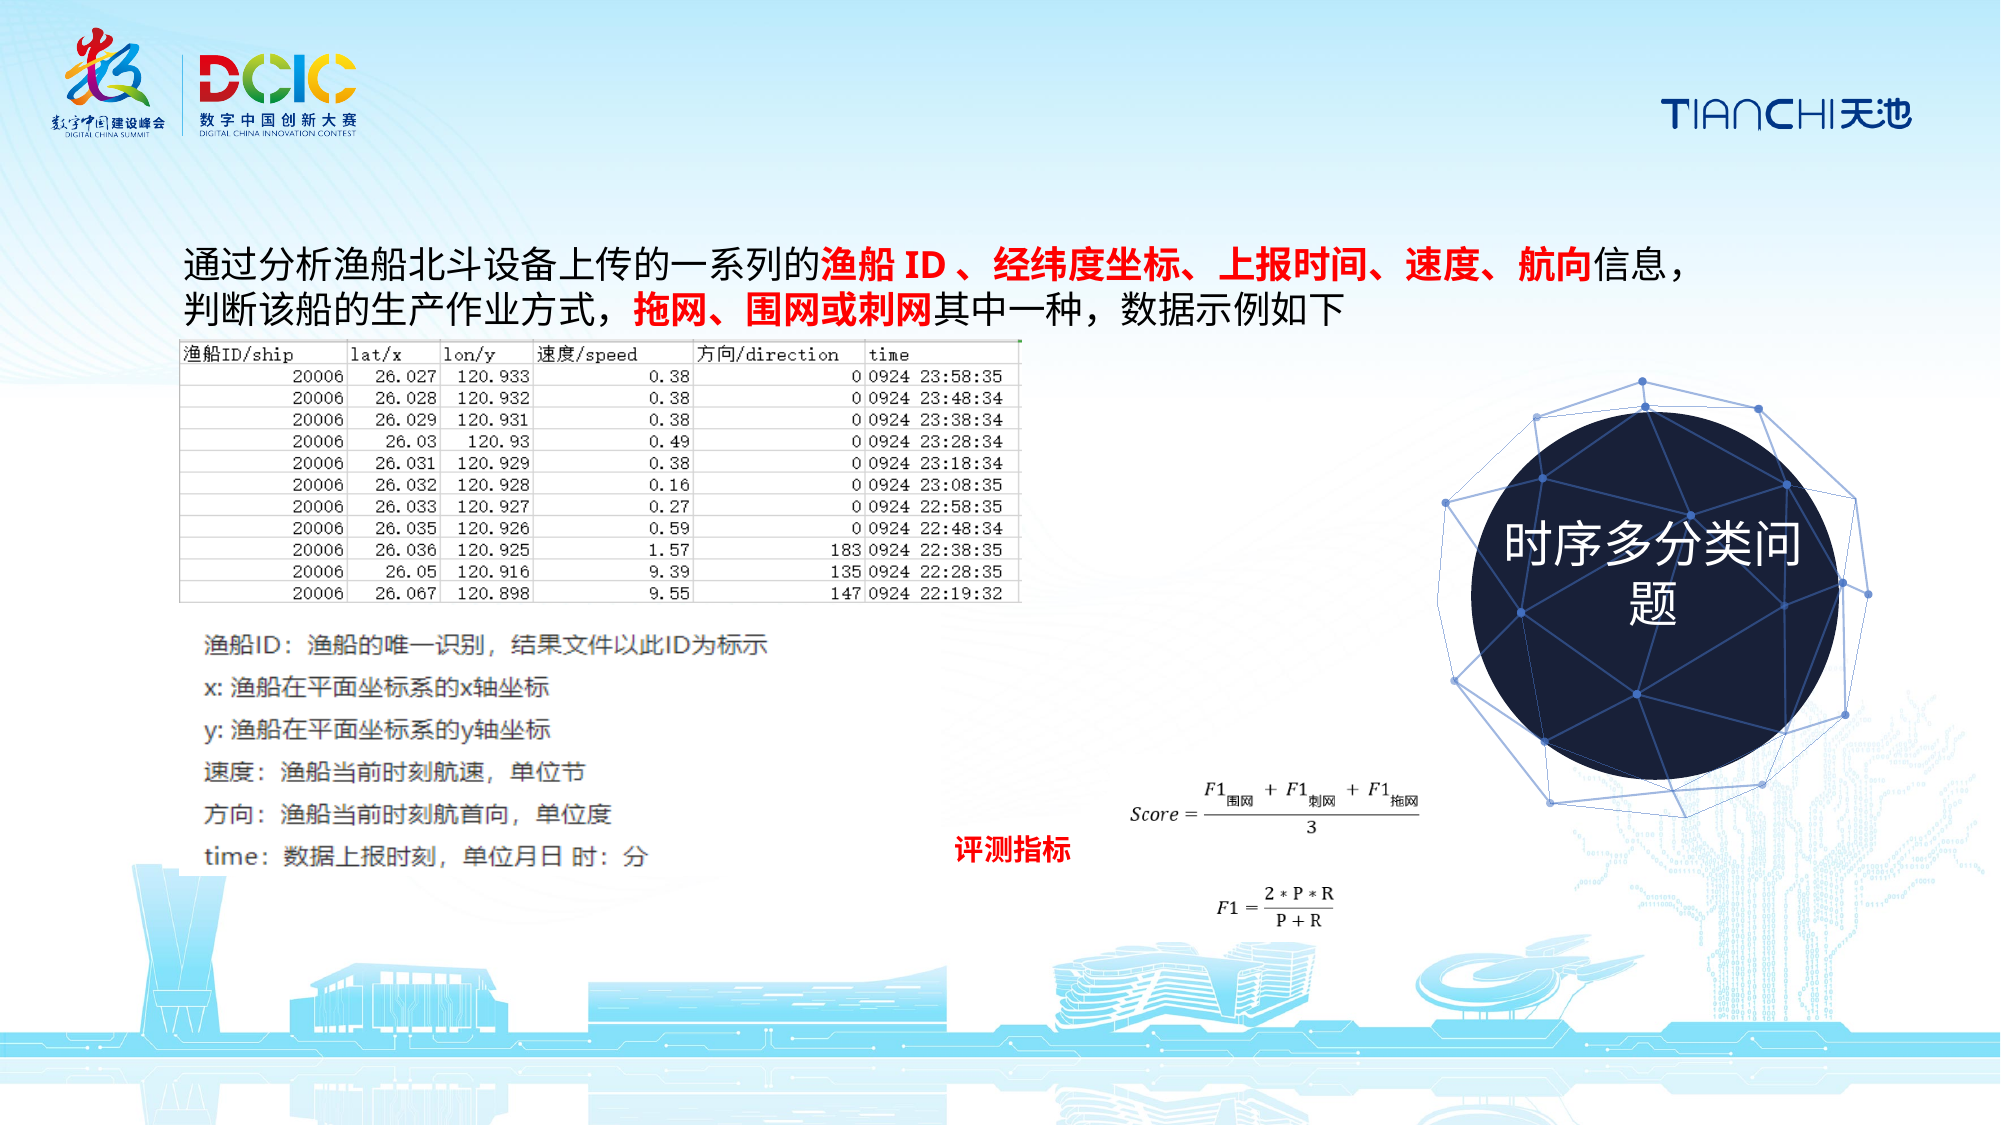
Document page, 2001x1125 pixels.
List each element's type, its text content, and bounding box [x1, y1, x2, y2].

picture [0, 0, 2001, 1125]
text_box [179, 339, 1022, 876]
text_box 通过分析渔船北斗设备上传的一系列的渔船ID、经纬度坐标、上报时间、速度、航向信息， 判断该船的生产作业方式，拖网、围网或刺网其中一种，数据示例如下 [168, 233, 1721, 339]
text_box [1437, 381, 1869, 818]
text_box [940, 754, 1438, 942]
